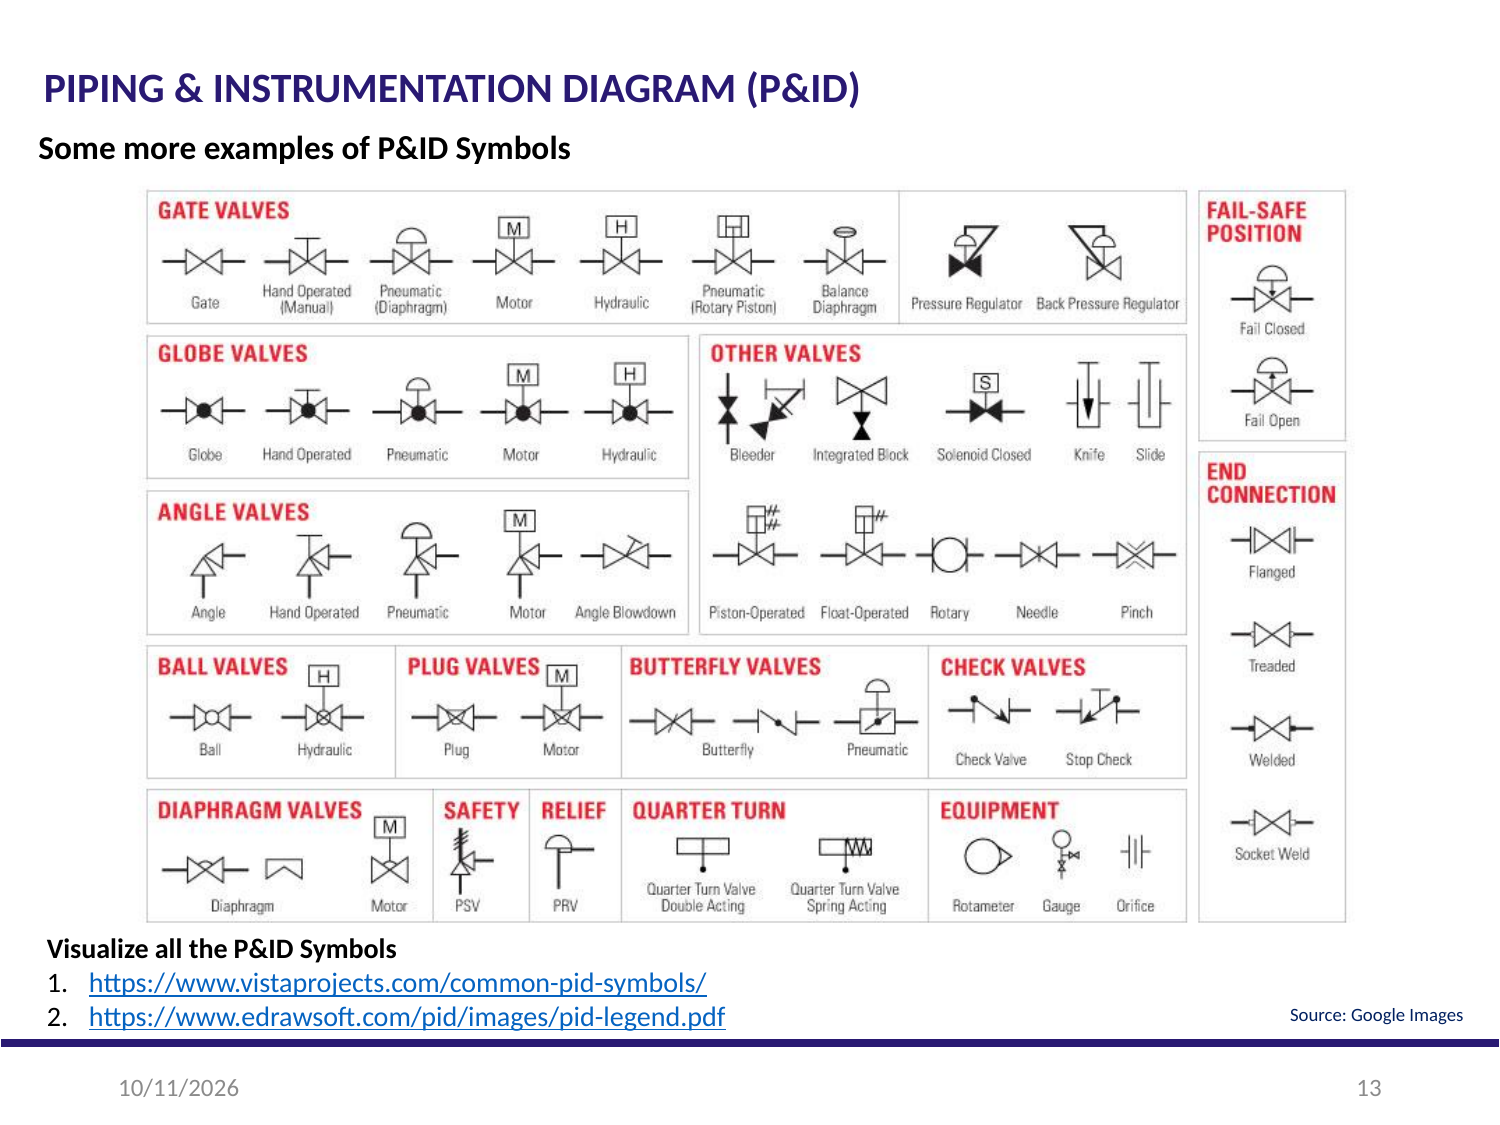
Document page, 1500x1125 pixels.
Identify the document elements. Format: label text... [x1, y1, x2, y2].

picture [133, 164, 1367, 948]
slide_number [103, 1064, 441, 1110]
text_box https://www.vistaprojects.com/common-pid-symbols/ https://www.edrawsoft.com/pid/images/pid-legend.pdf [32, 972, 750, 1039]
text_box Some more examples of P&ID Symbols [23, 119, 587, 174]
slide_number 13 [1059, 1064, 1397, 1110]
text_box Source: Google Images [1275, 994, 1479, 1033]
text_box PIPING & INSTRUMENTATION DIAGRAM (P&ID) [28, 53, 926, 119]
text_box Visualize all the P&ID Symbols [32, 923, 783, 972]
